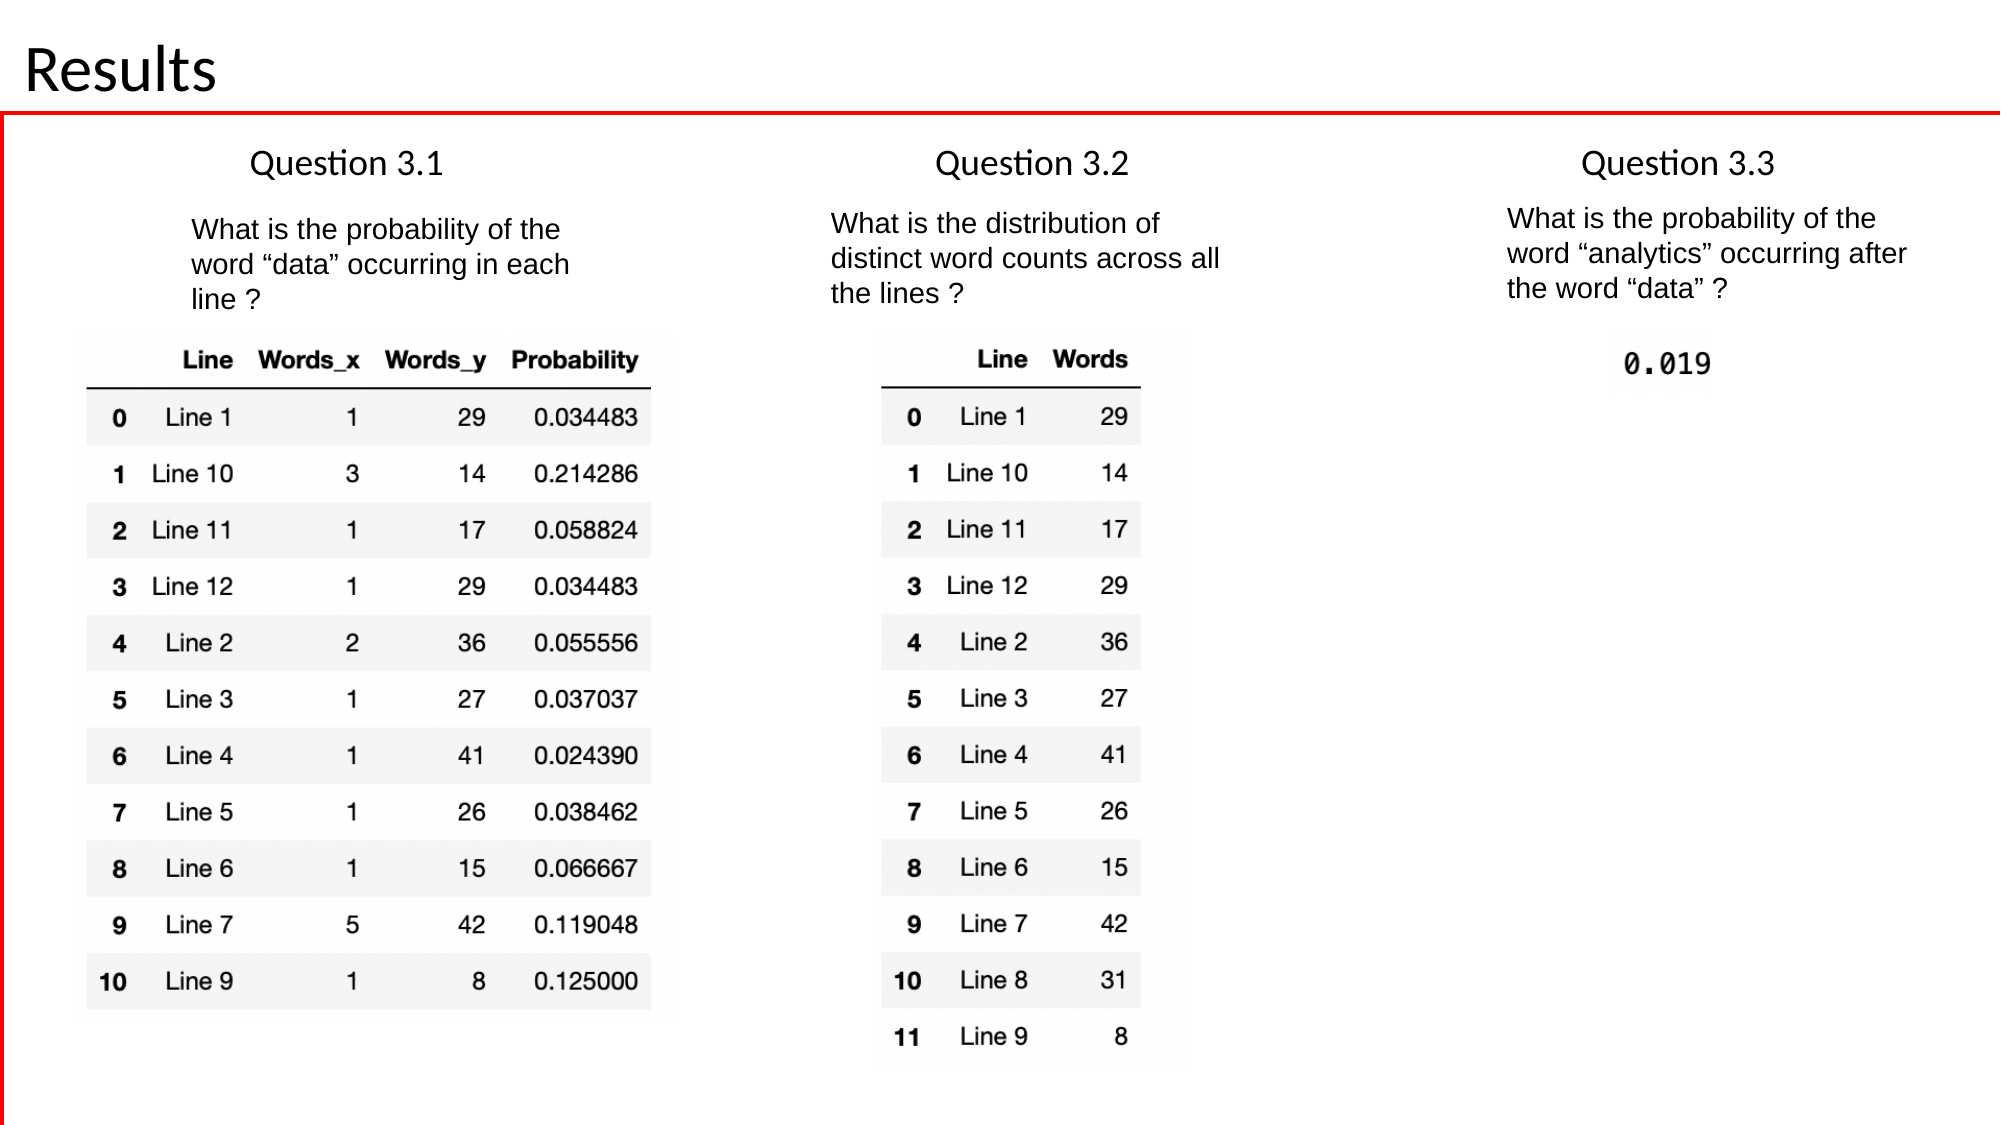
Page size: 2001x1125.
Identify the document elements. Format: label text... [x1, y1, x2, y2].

text_box What is the probability of the word “data” occurring in each line ? [176, 132, 618, 334]
picture [873, 329, 1192, 1072]
picture [72, 334, 675, 1021]
text_box What is the distribution of distinct word counts across all the lines ? [816, 126, 1257, 352]
text_box What is the probability of the word “analytics” occurring after the word “data” ? [1492, 122, 1933, 348]
text_box Results [9, 16, 233, 112]
picture [1609, 332, 1712, 393]
